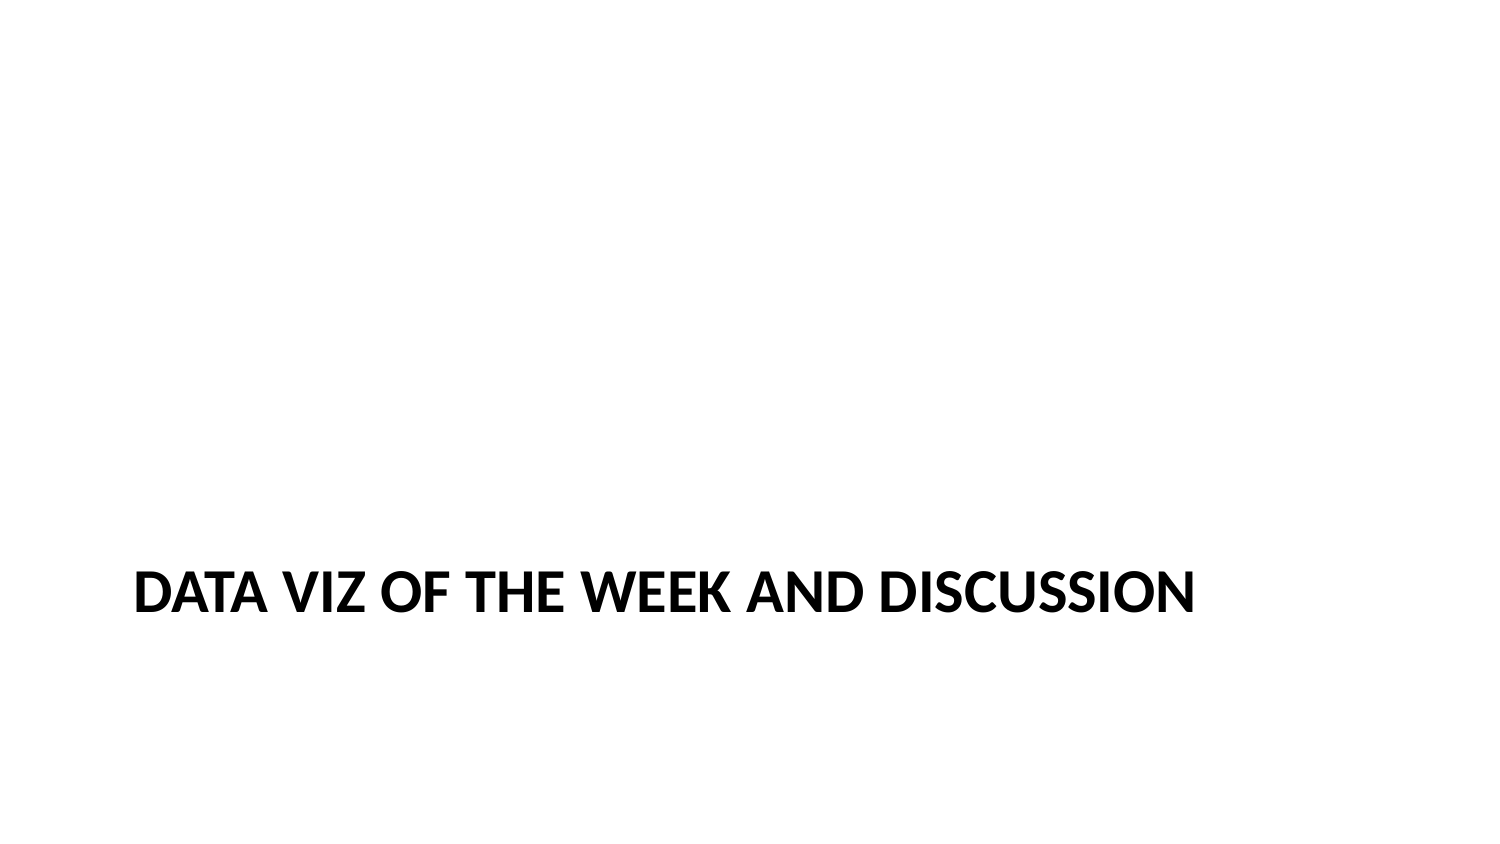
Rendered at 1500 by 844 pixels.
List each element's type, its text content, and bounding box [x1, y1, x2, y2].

title Data Viz of the Week and Discussion [118, 542, 1394, 710]
